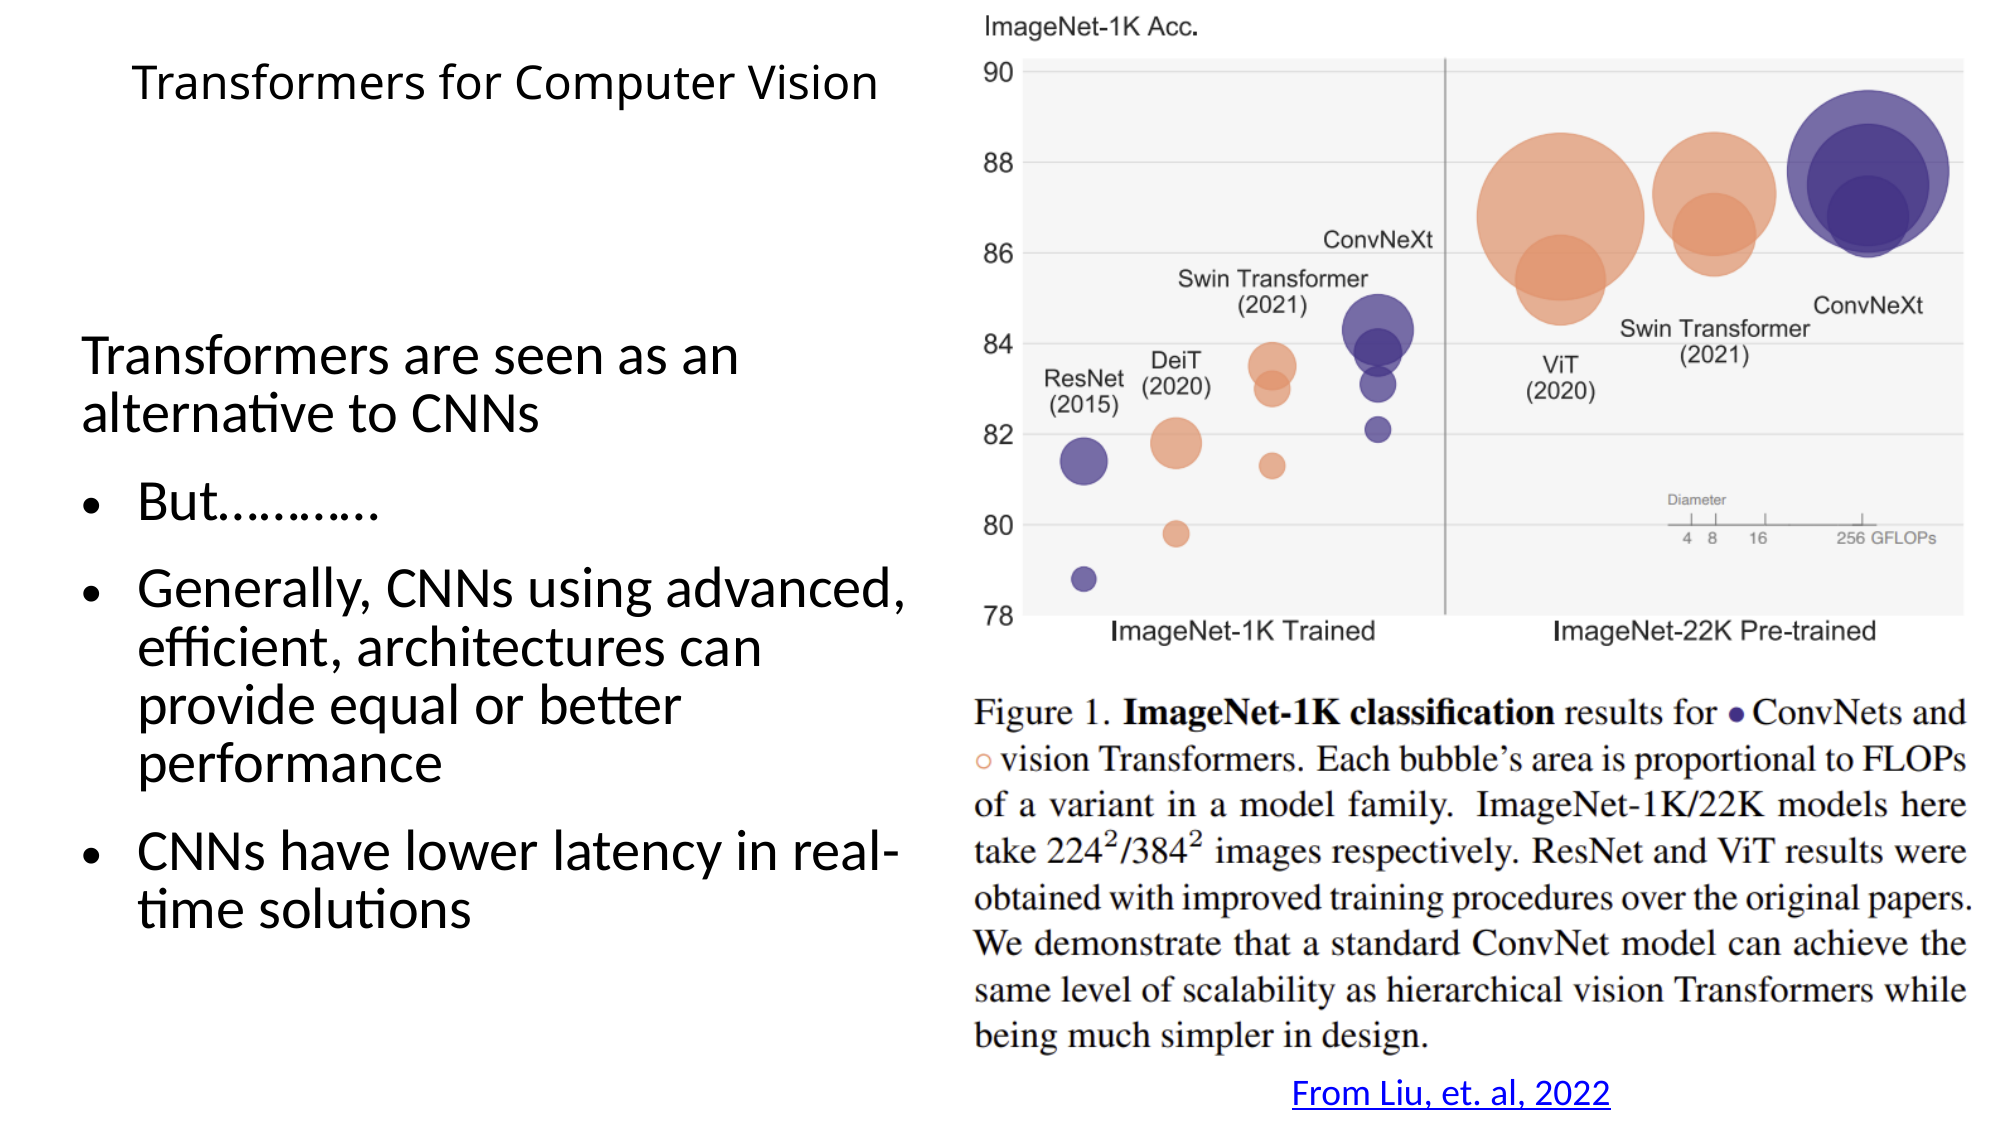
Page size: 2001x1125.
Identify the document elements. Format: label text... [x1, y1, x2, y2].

text_box Transformers are seen as an alternative to CNNs But………… Generally, CNNs using advanced, efficient, architectures can provide equal or better performance CNNs have lower latency in real-time solutions [66, 323, 938, 1086]
title Transformers for Computer Vision [79, 0, 923, 161]
text_box From Liu, et. al, 2022 [1277, 1069, 1649, 1121]
picture [959, 0, 1990, 1062]
